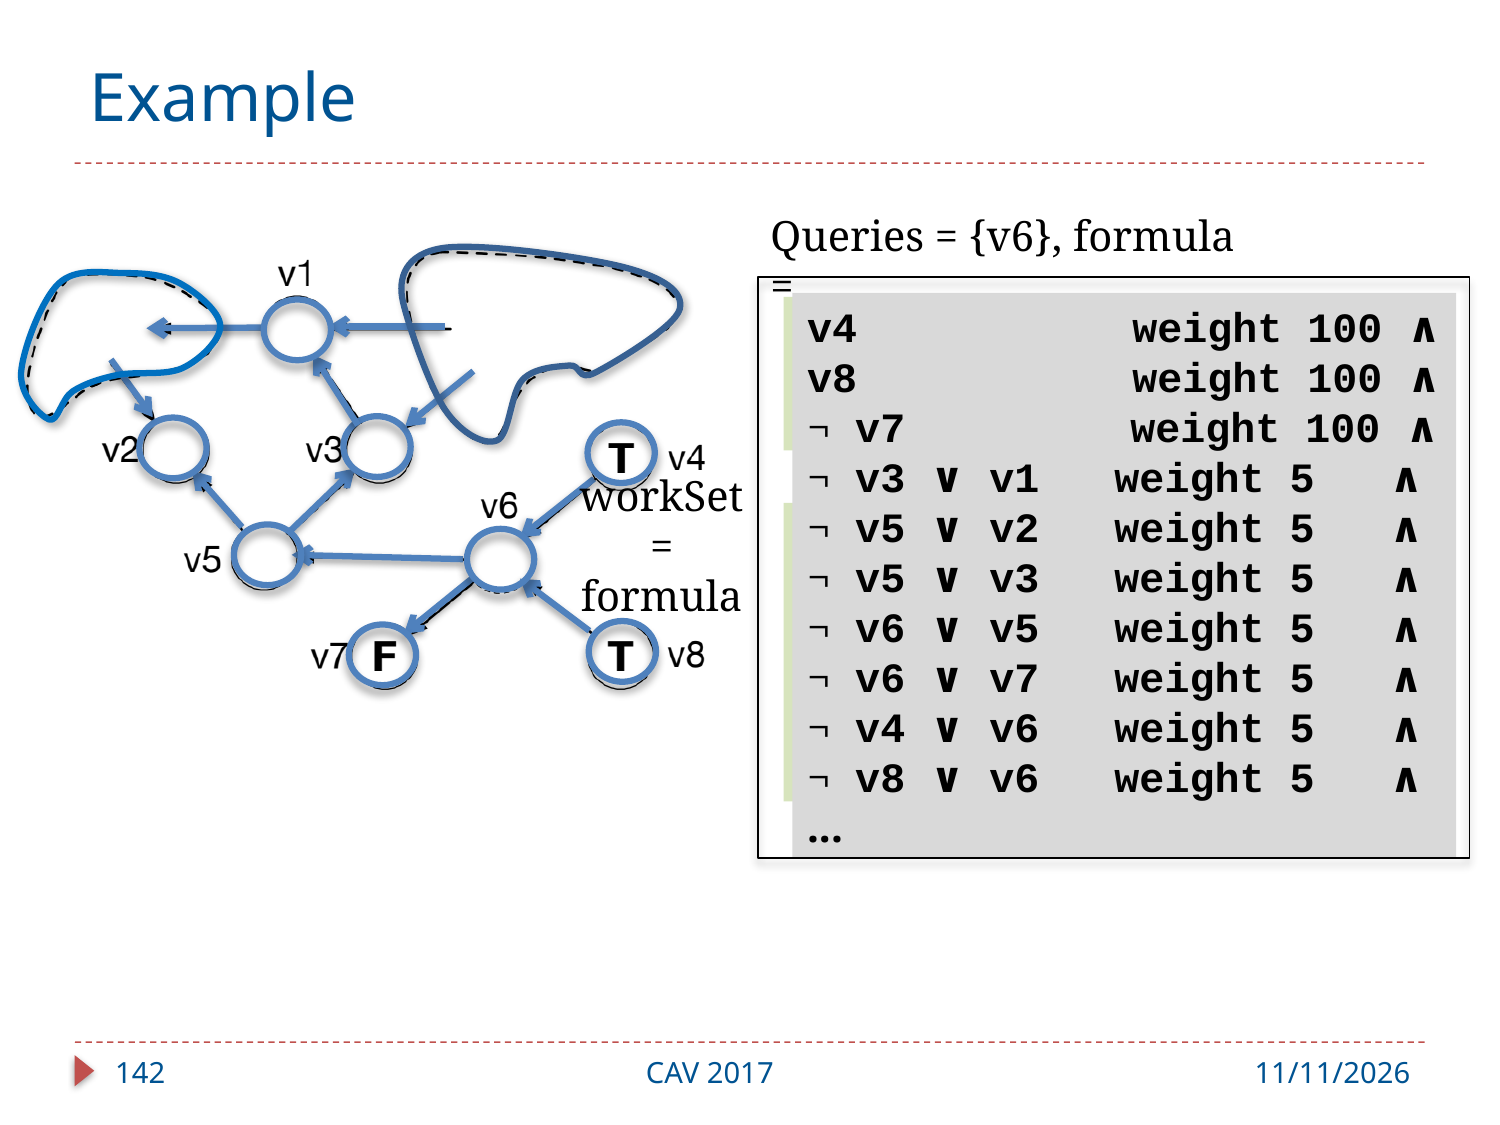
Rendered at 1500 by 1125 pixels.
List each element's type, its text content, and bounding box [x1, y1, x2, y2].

title Example [75, 25, 1425, 165]
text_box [519, 578, 590, 631]
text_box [291, 554, 464, 560]
footer CAV 2017 [235, 1046, 1185, 1107]
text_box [404, 370, 474, 427]
text_box Queries = {v6}, formula = [755, 202, 1258, 281]
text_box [403, 578, 473, 634]
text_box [289, 468, 356, 532]
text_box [312, 354, 359, 426]
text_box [519, 478, 595, 538]
slide_number 142 [100, 1046, 235, 1107]
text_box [110, 359, 153, 418]
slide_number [1185, 1046, 1426, 1107]
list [0, 244, 739, 690]
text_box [757, 276, 1470, 864]
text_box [191, 470, 243, 528]
text_box workSet = formula [744, 504, 751, 586]
